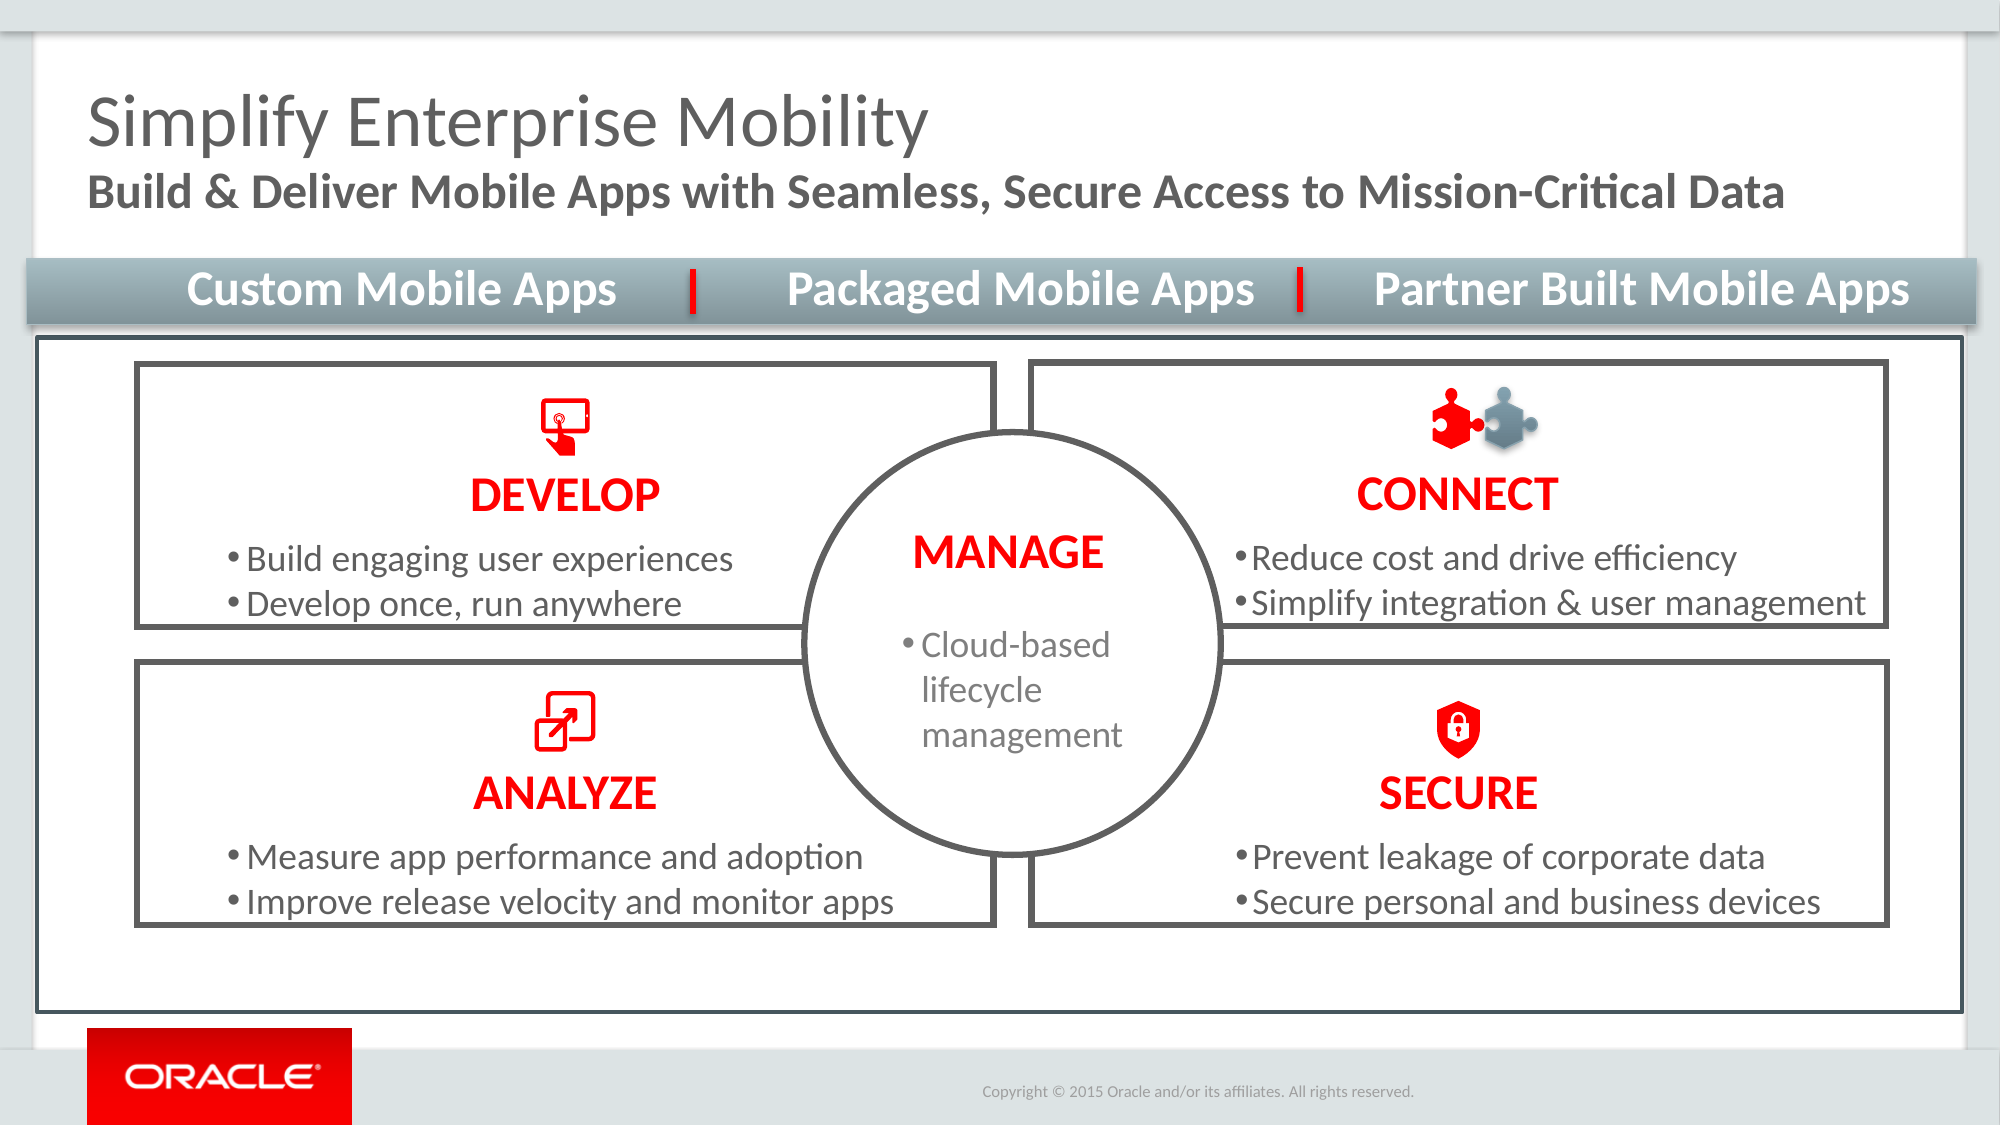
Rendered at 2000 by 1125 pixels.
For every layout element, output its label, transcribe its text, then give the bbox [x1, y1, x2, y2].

picture [87, 1028, 352, 1125]
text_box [136, 362, 1888, 926]
list Build & Deliver Mobile Apps with Seamless, Secure Access to Mission-Critical Data [87, 165, 1913, 223]
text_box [26, 258, 1977, 325]
text_box [35, 336, 1964, 1014]
title Simplify Enterprise Mobility [87, 14, 1913, 161]
